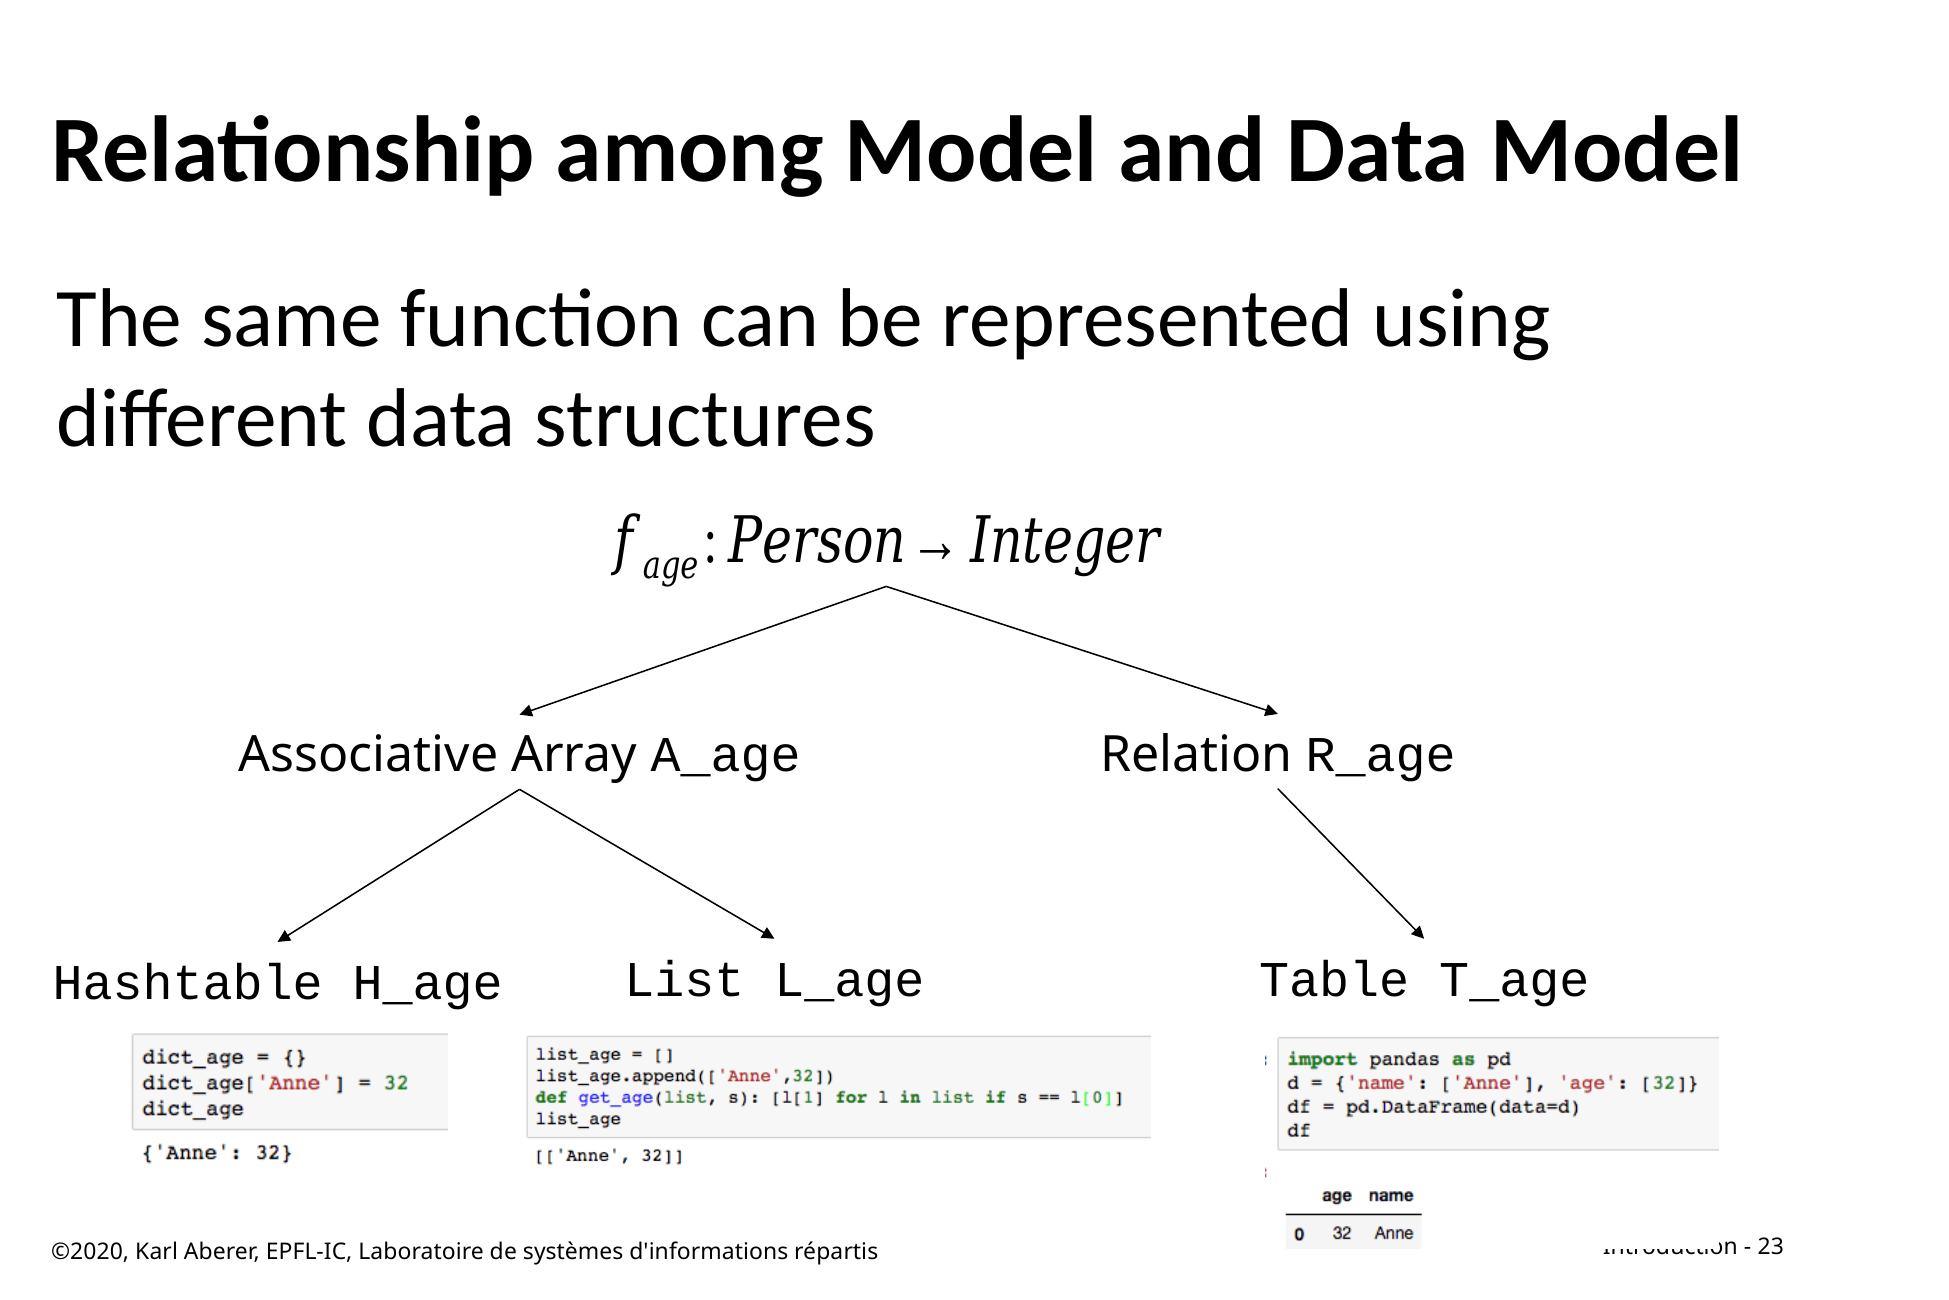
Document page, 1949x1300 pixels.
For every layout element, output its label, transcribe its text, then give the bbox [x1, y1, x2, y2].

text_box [277, 790, 517, 943]
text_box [885, 586, 1279, 715]
text_box List L_age [609, 938, 940, 1014]
text_box Associative Array A_age [223, 714, 816, 790]
text_box Hashtable H_age [37, 941, 518, 1017]
picture [123, 1023, 448, 1176]
list The same function can be represented using different data structures [37, 253, 1809, 1208]
text_box Table T_age [1244, 938, 1604, 1014]
footer ©2020, Karl Aberer, EPFL-IC, Laboratoire de systèmes d'informations répartis [32, 1227, 1284, 1271]
title Relationship among Model and Data Model [32, 57, 1803, 232]
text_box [1277, 789, 1425, 939]
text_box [519, 586, 883, 715]
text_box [519, 790, 775, 939]
text_box Relation R_age [1085, 713, 1471, 789]
picture [1265, 1033, 1719, 1250]
picture [519, 1027, 1151, 1176]
